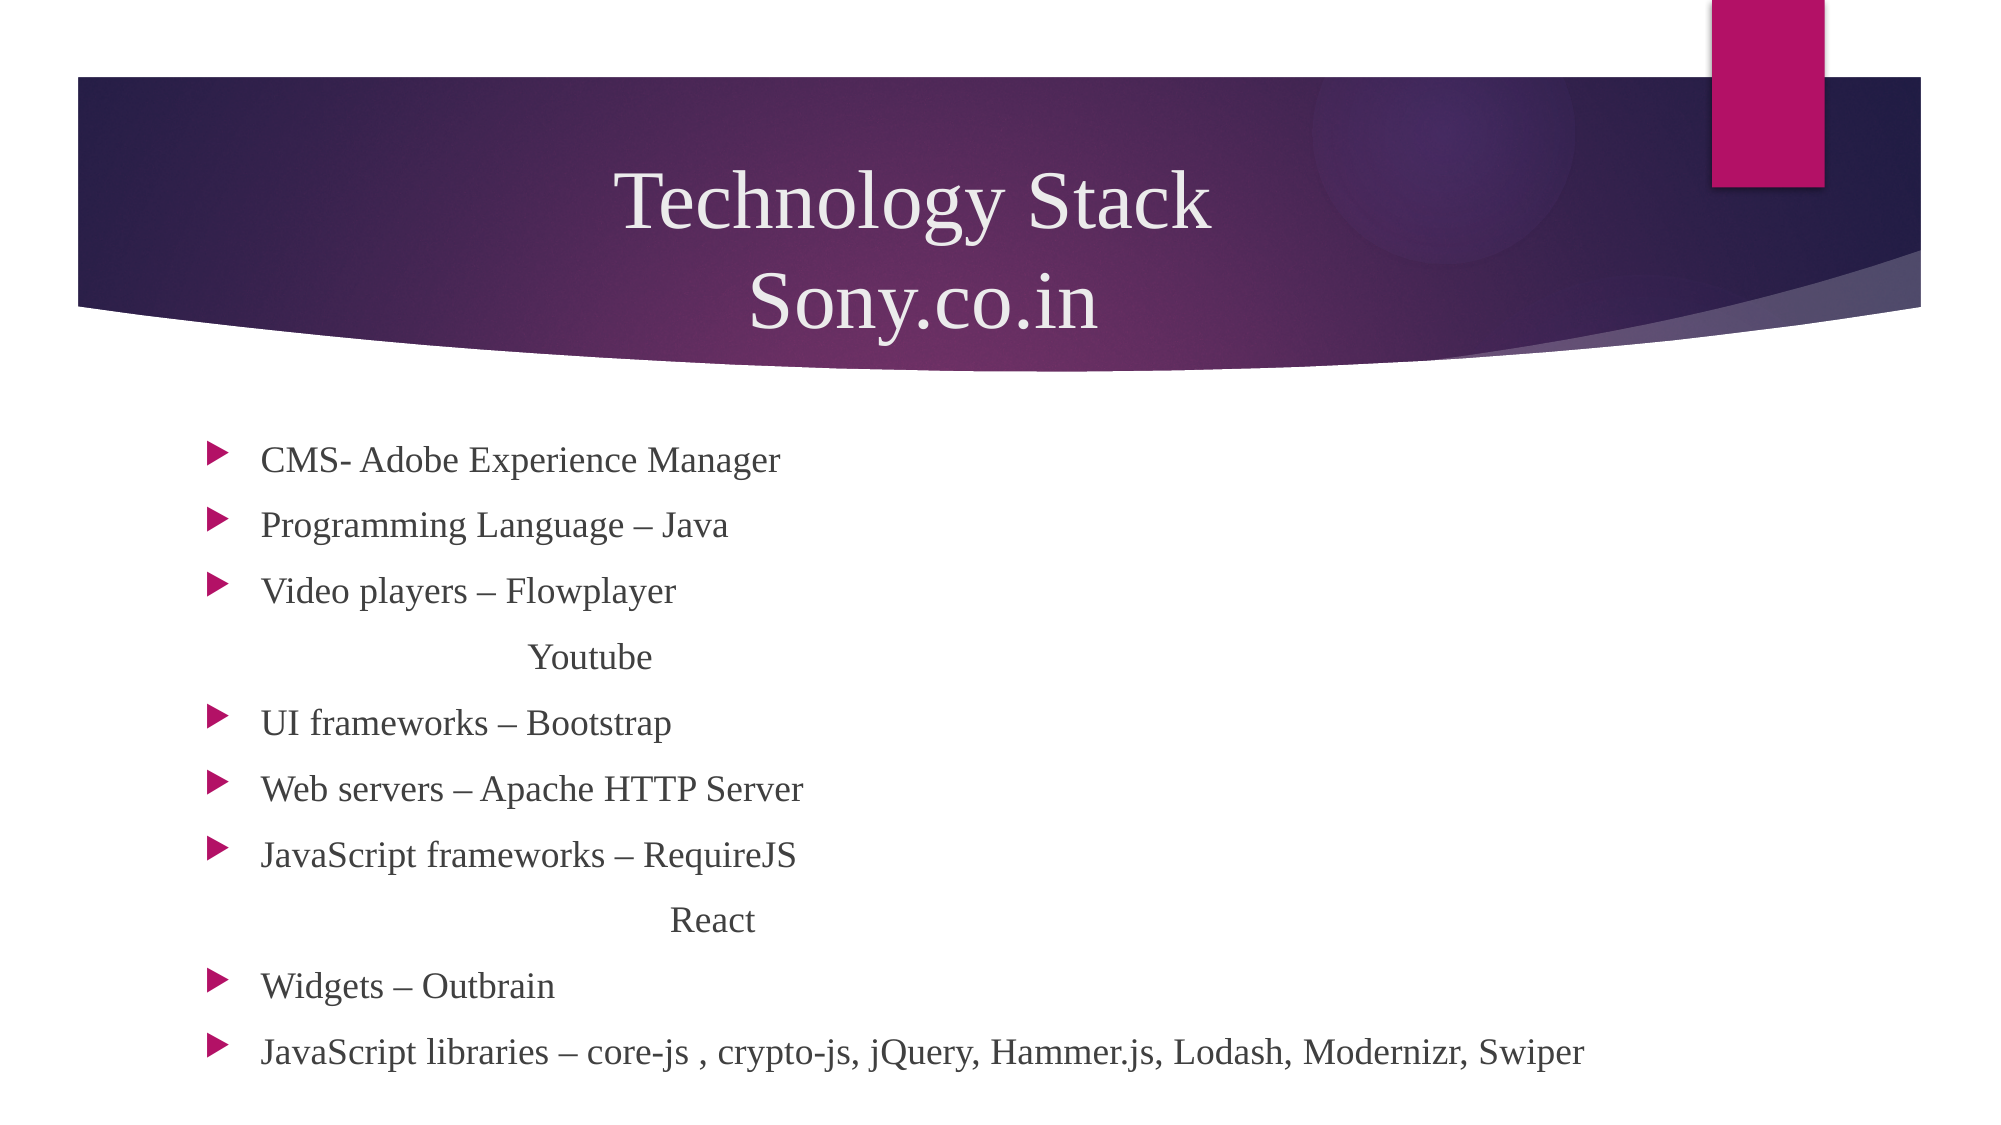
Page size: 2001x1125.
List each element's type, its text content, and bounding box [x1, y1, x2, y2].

list CMS- Adobe Experience Manager Programming Language – Java Video players – Flowplayer Youtube UI frameworks – Bootstrap Web servers – Apache HTTP Server JavaScript frameworks – RequireJS React Widgets – Outbrain JavaScript libraries – core-js , crypto-js, jQuery, Hammer.js, Lodash, Modernizr, Swiper [189, 427, 1638, 1082]
title Technology Stack Sony.co.in [189, 159, 1638, 332]
